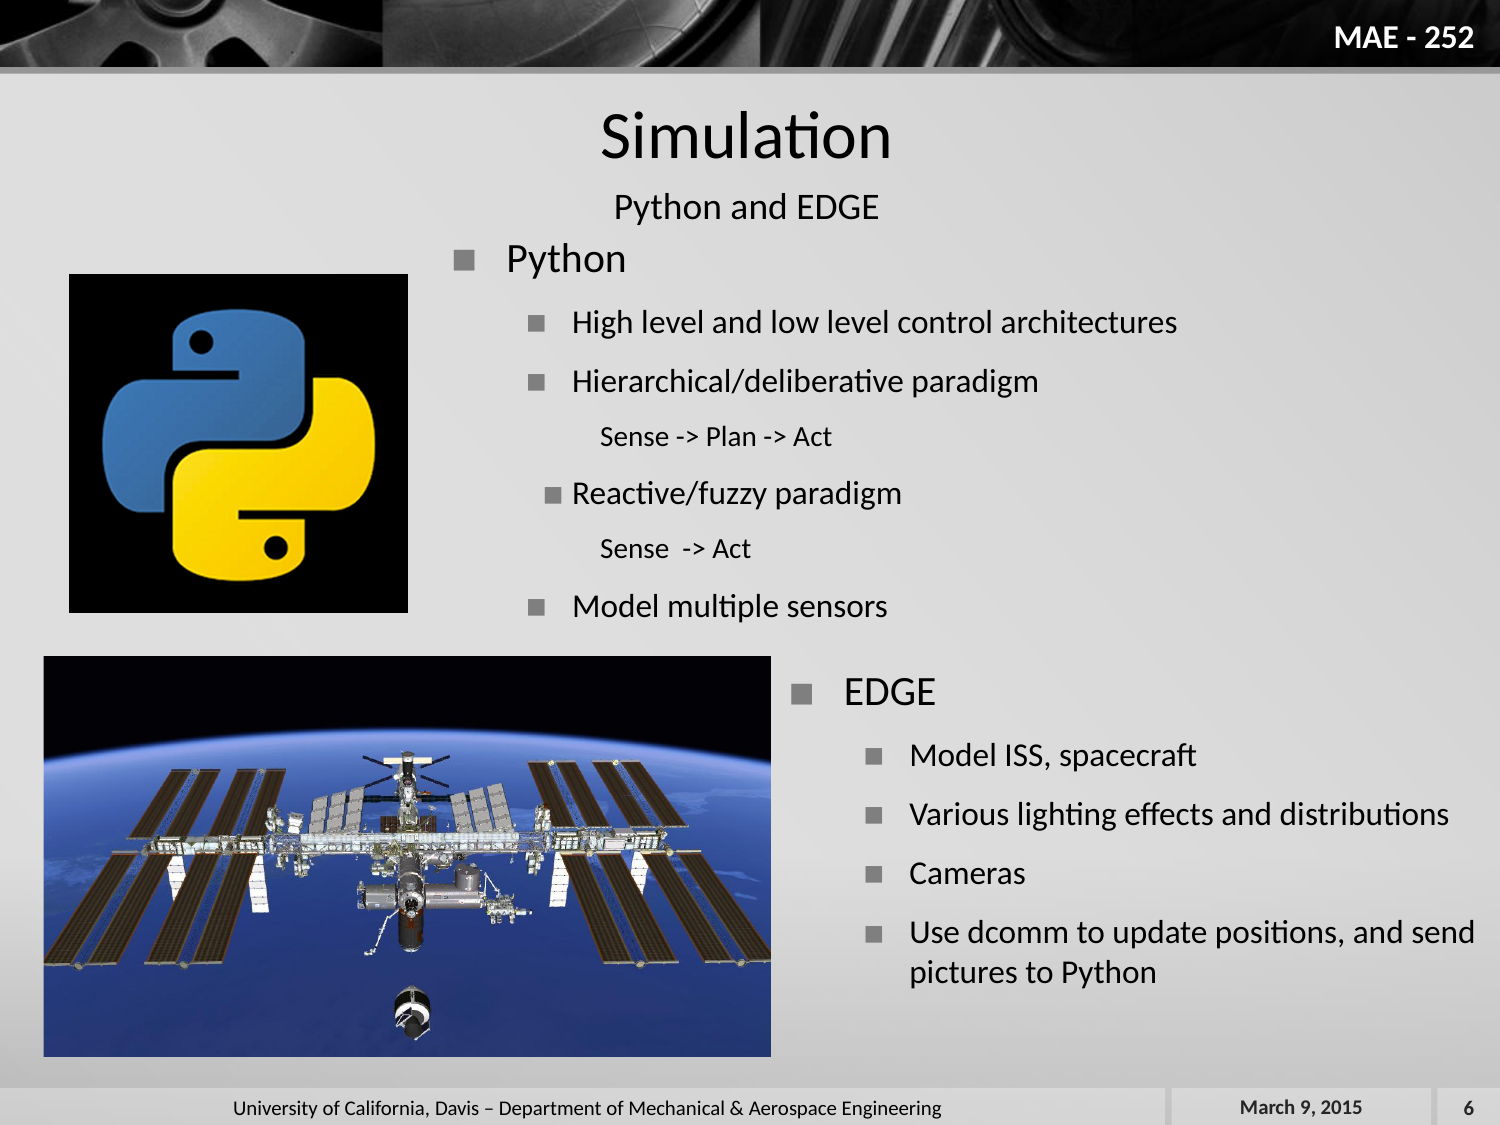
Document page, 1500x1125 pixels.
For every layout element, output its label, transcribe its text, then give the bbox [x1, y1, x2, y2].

list Python High level and low level control architectures Hierarchical/deliberative paradigm Sense -> Plan -> Act Reactive/fuzzy paradigm Sense -> Act Model multiple sensors [450, 236, 1469, 697]
text_box University of California, Davis – Department of Mechanical & Aerospace Engineering [0, 1087, 1175, 1125]
text_box 6 [1427, 1087, 1500, 1125]
text_box Python and EDGE [24, 174, 1469, 236]
text_box March 9, 2015 [1176, 1086, 1427, 1125]
picture [0, 0, 1500, 75]
picture [43, 656, 772, 1057]
text_box EDGE Model ISS, spacecraft Various lighting effects and distributions Cameras Use dcomm to update positions, and send pictures to Python [787, 656, 1500, 1088]
text_box MAE - 252 [1318, 7, 1500, 64]
title Simulation [24, 87, 1469, 174]
picture [69, 274, 408, 613]
